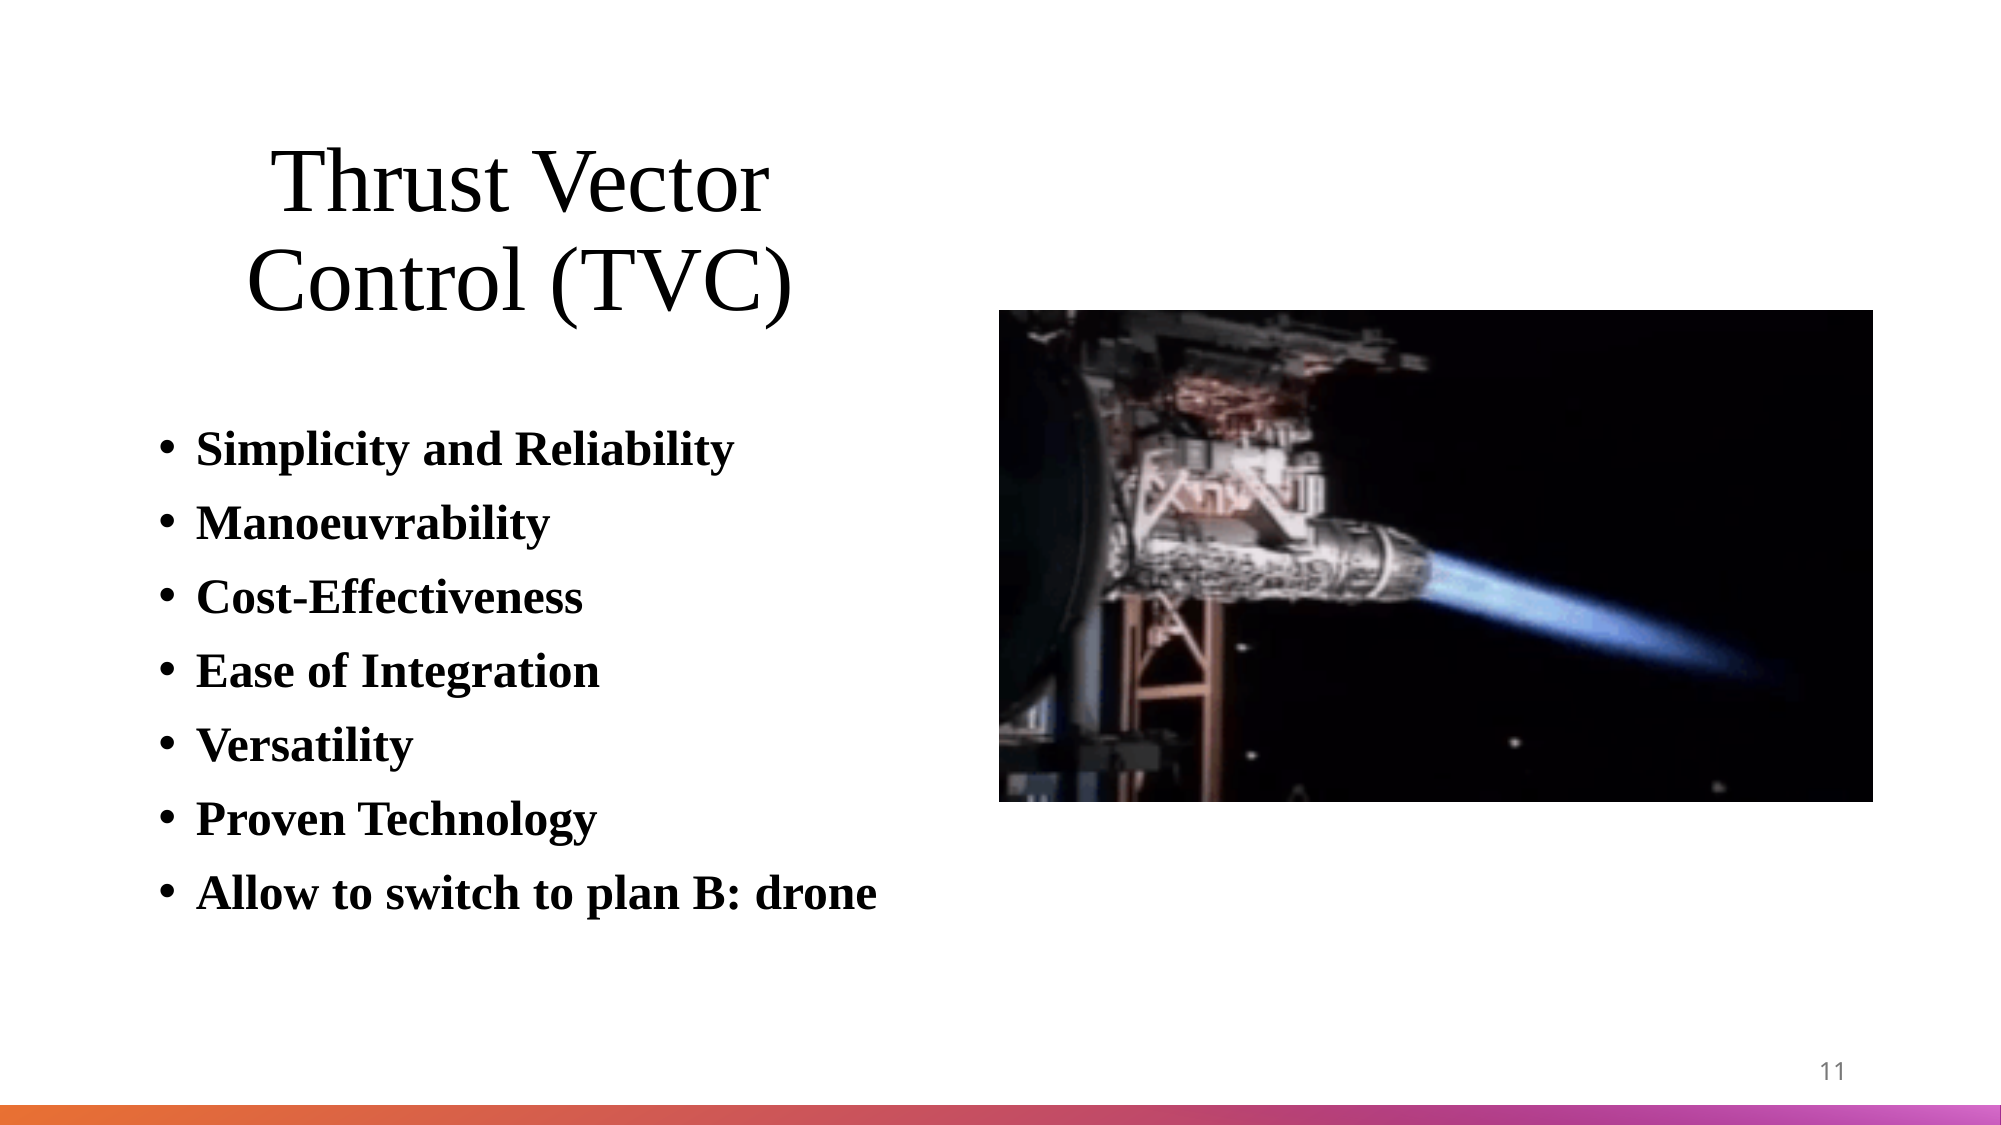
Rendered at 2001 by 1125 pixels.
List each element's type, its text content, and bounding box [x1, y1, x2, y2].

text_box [0, 1104, 2000, 1125]
slide_number 11 [1412, 1042, 1863, 1103]
picture [999, 310, 1873, 803]
list Simplicity and Reliability Manoeuvrability Cost-Effectiveness Ease of Integration Versatility Proven Technology Allow to switch to plan B: drone [143, 415, 898, 982]
title Thrust Vector Control (TVC) [127, 72, 915, 339]
